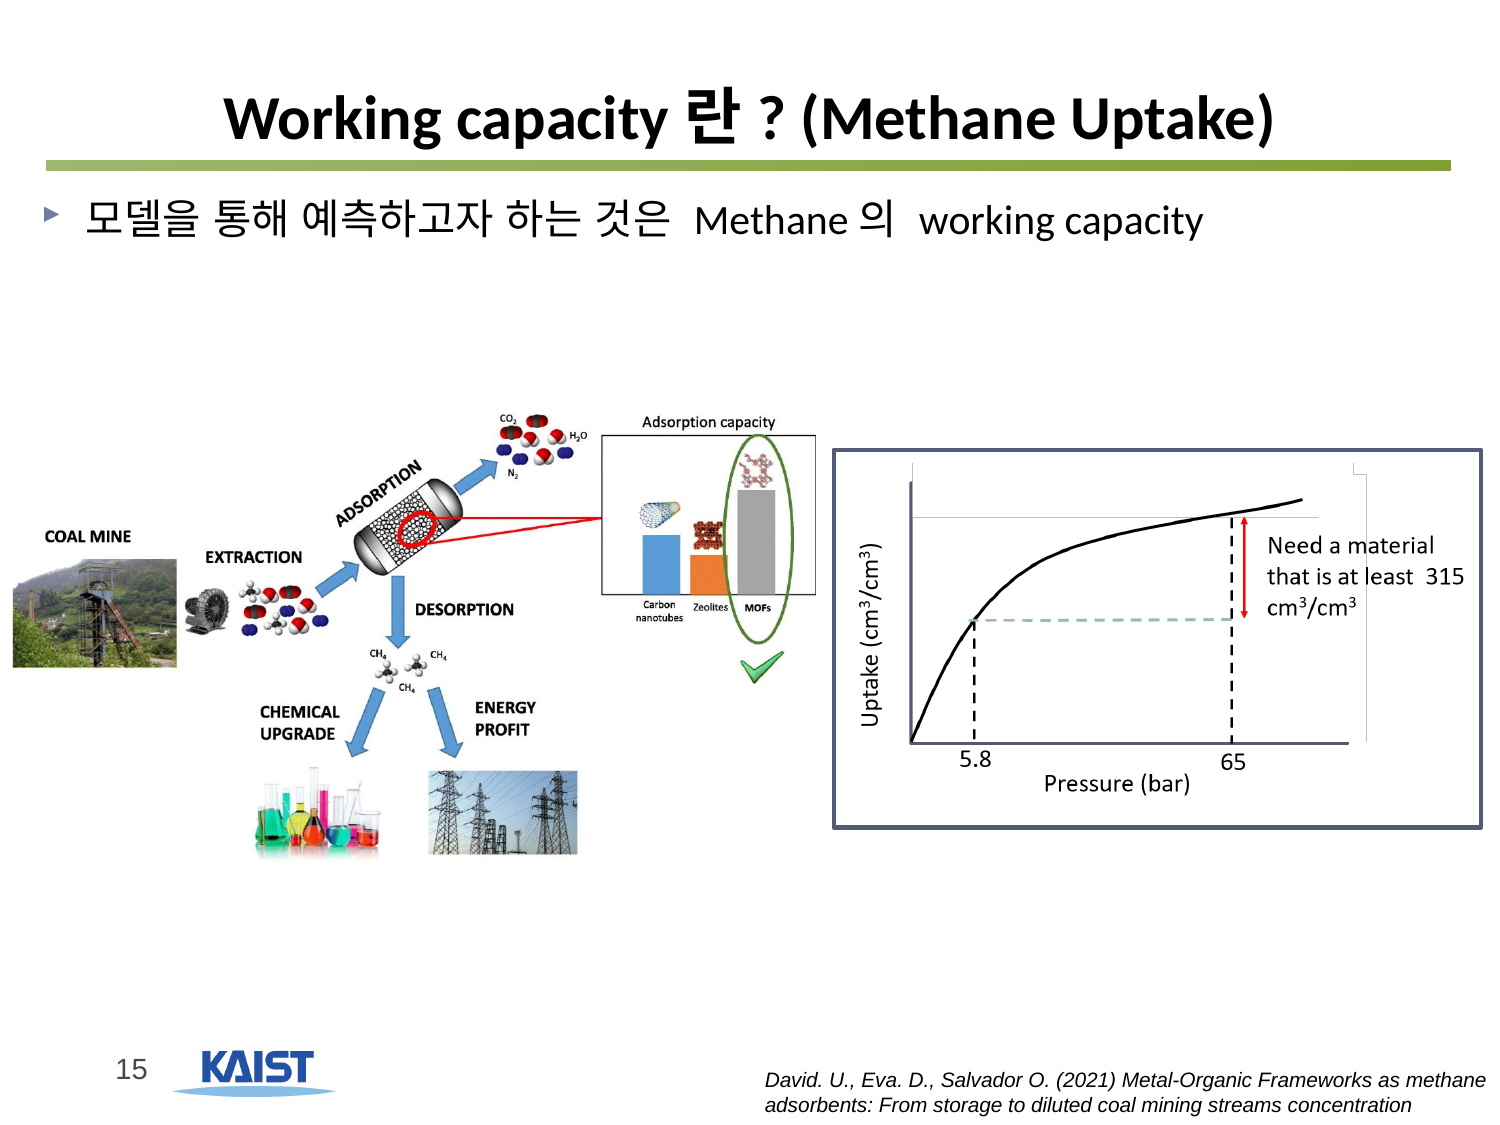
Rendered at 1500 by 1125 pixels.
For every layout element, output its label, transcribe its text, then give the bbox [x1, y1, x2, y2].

list 모델을 통해 예측하고자 하는 것은 Methane의 working capacity [26, 185, 1432, 252]
text_box [832, 448, 1482, 829]
slide_number 15 [100, 1042, 426, 1103]
picture [845, 463, 1488, 814]
text_box David. U., Eva. D., Salvador O. (2021) Metal-Organic Frameworks as methane adsorbents: From storage to diluted coal mining streams concentration [750, 1059, 1500, 1124]
picture [12, 413, 816, 865]
title Working capacity란? (Methane Uptake) [0, 0, 1500, 160]
